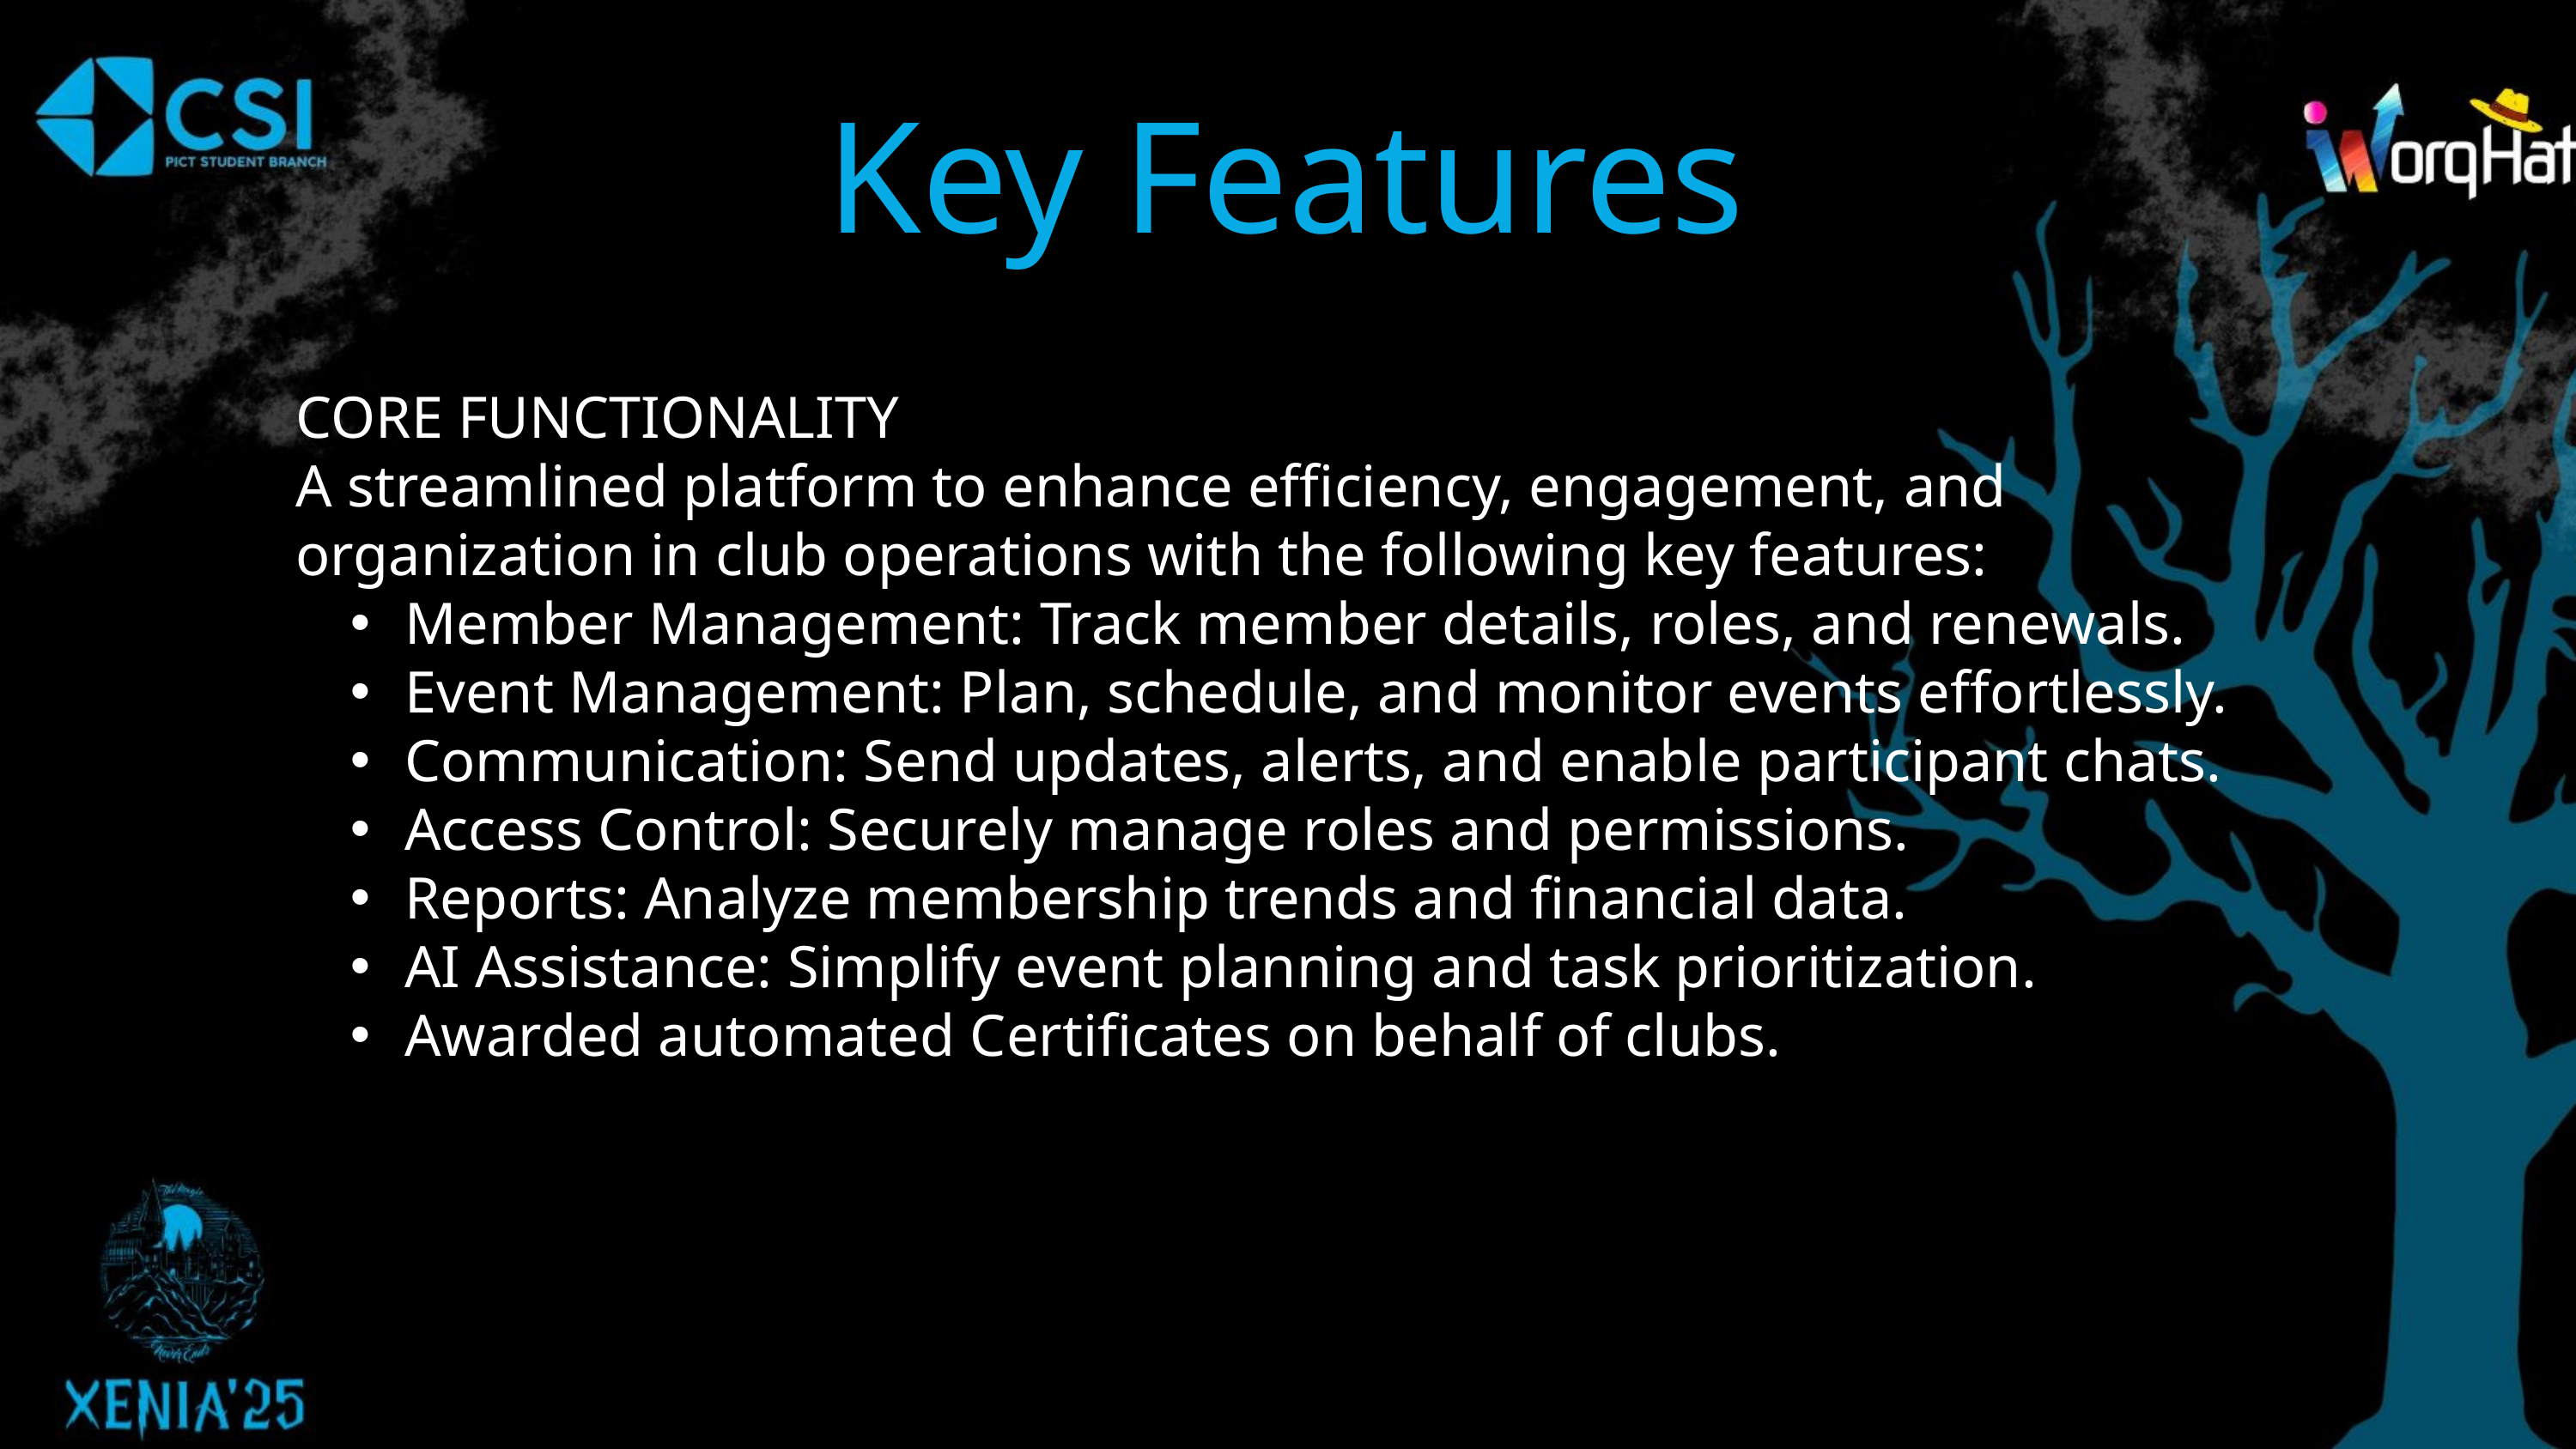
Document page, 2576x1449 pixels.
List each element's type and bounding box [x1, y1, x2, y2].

text_box [826, 144, 1974, 396]
text_box [295, 380, 2281, 1155]
text_box [0, 0, 2576, 1449]
